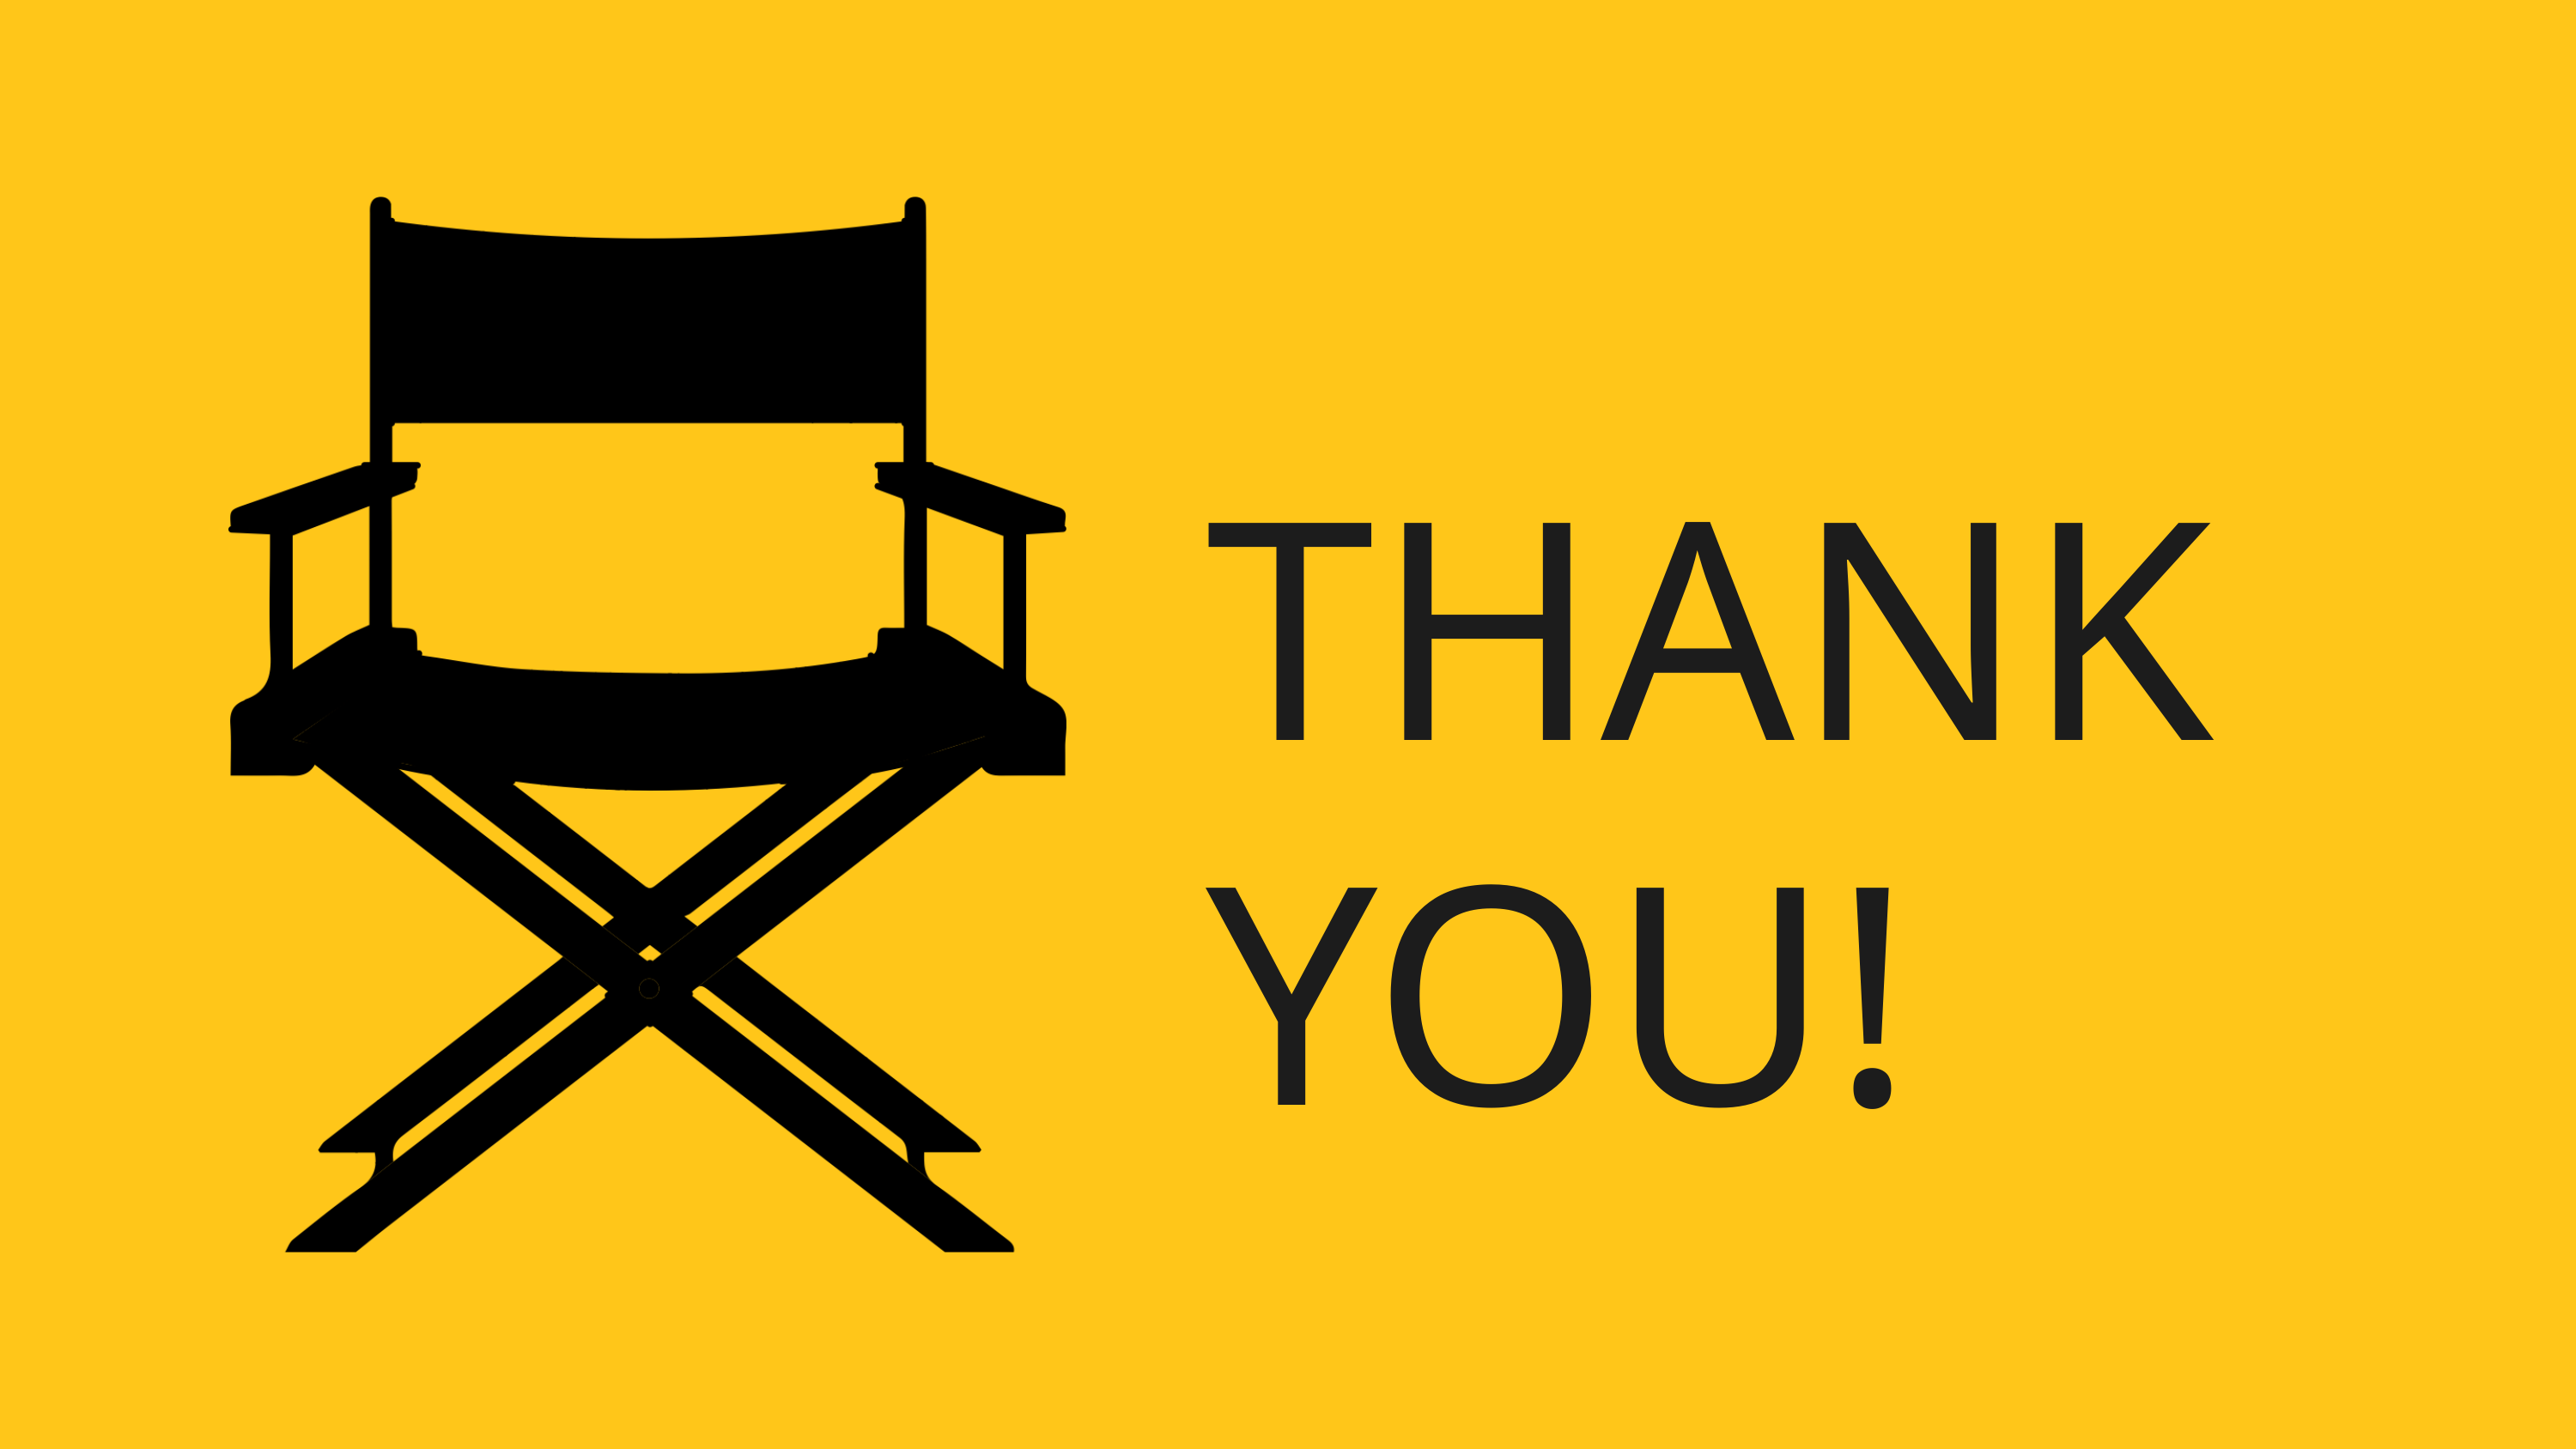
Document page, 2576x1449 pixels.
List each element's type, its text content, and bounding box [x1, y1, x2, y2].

text_box THANK YOU! [1206, 436, 2432, 1167]
picture [228, 196, 1067, 1254]
